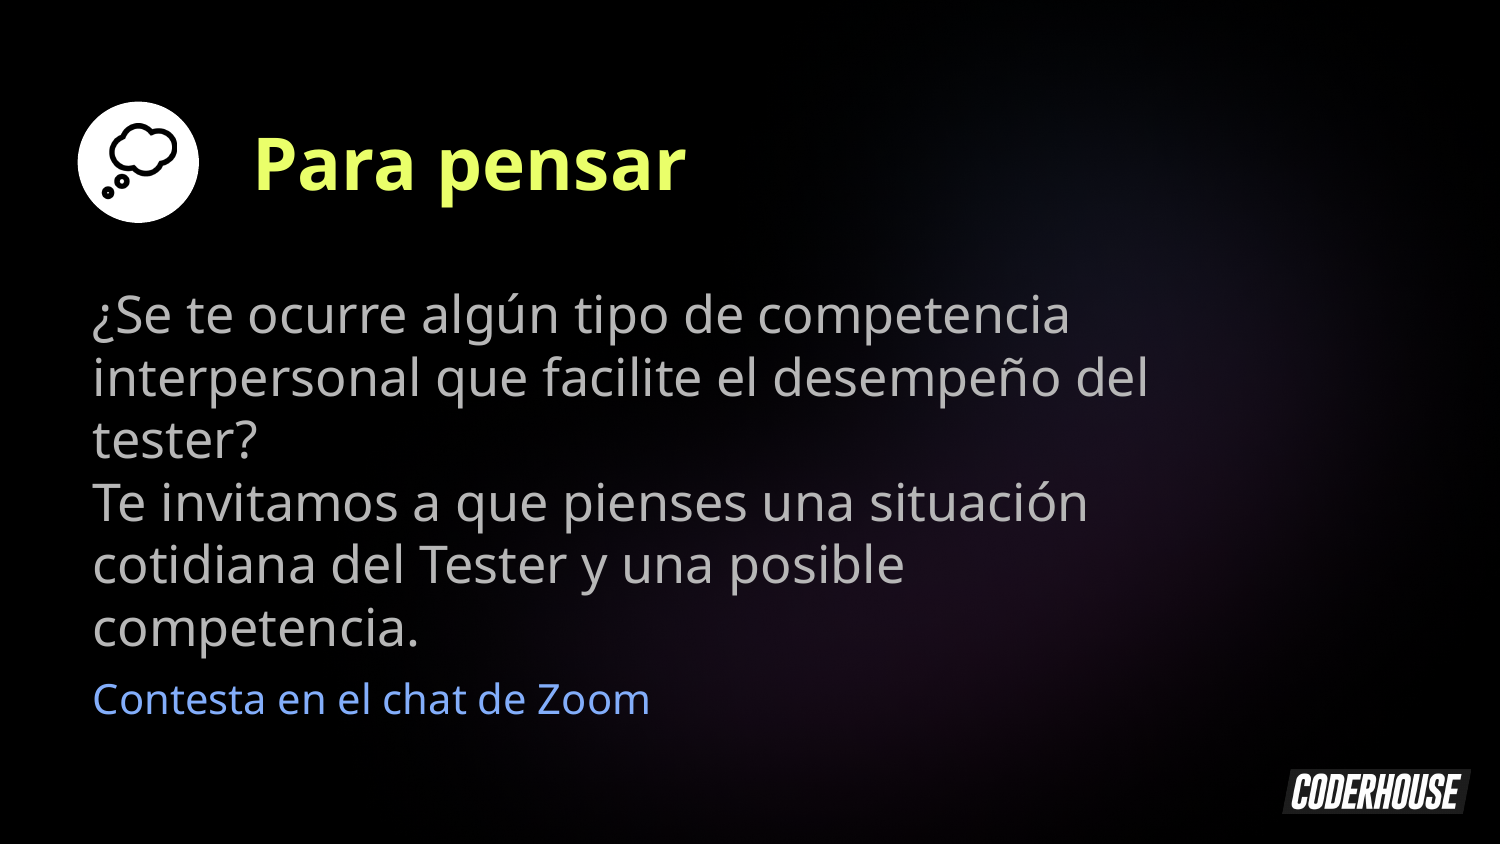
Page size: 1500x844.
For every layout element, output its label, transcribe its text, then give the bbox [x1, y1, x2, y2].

text_box ¿Se te ocurre algún tipo de competencia interpersonal que facilite el desempeño del tester? Te invitamos a que pienses una situación cotidiana del Tester y una posible competencia. [77, 266, 1254, 658]
text_box Para pensar [237, 112, 1414, 222]
picture [0, 0, 1500, 844]
text_box Contesta en el chat de Zoom [77, 658, 1254, 739]
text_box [77, 101, 200, 224]
